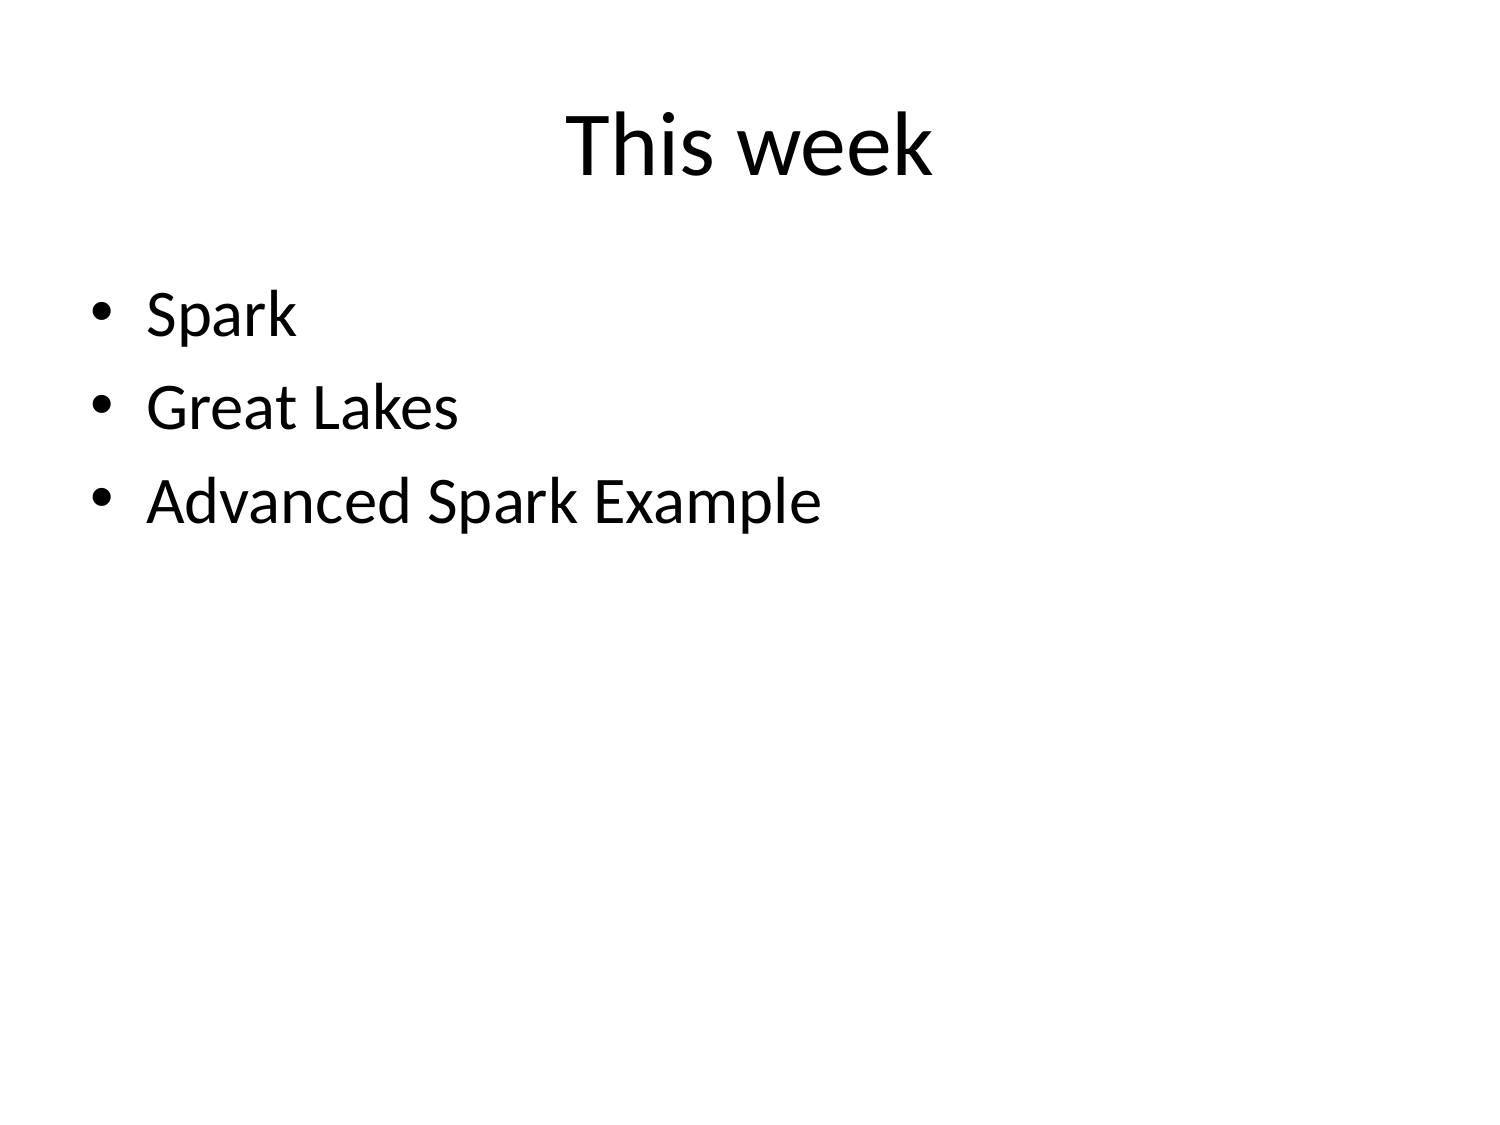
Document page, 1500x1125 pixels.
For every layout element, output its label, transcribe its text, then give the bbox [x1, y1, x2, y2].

list Spark Great Lakes Advanced Spark Example [75, 262, 1425, 1005]
title This week [75, 45, 1425, 233]
